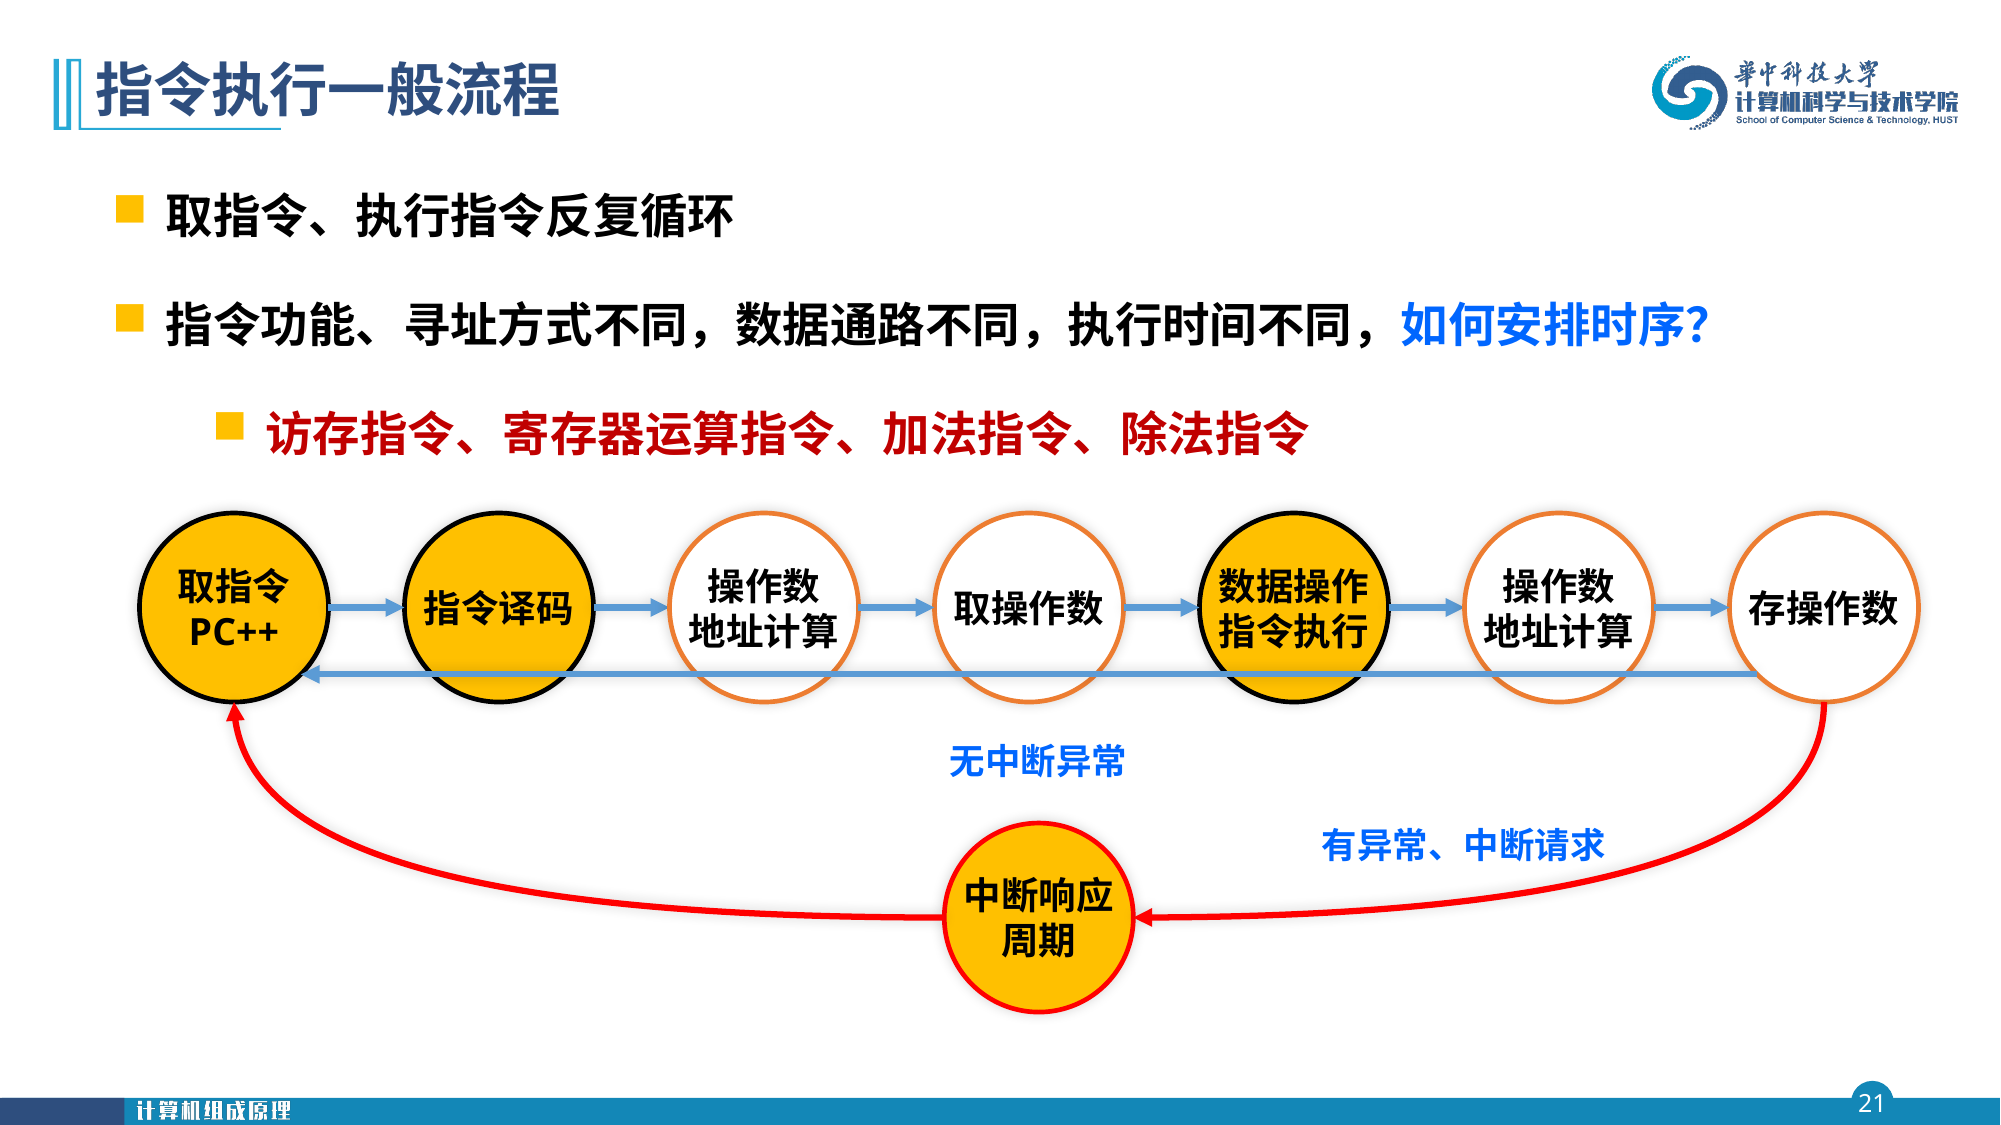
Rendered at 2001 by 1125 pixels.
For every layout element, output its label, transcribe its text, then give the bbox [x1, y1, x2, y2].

text_box 取指令、执行指令反复循环 指令功能、寻址方式不同，数据通路不同，执行时间不同，如何安排时序？ 访存指令、寄存器运算指令、加法指令、除法指令 [97, 150, 1872, 469]
text_box 数据操作 指令执行 [1199, 513, 1389, 664]
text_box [233, 703, 1825, 1013]
text_box 取指令 PC++ [139, 513, 329, 702]
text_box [669, 512, 1124, 674]
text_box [301, 674, 1759, 703]
title 指令执行一般流程 [80, 42, 1805, 144]
picture [1805, 56, 1958, 130]
text_box 指令译码 [404, 513, 594, 664]
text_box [1464, 512, 1919, 703]
